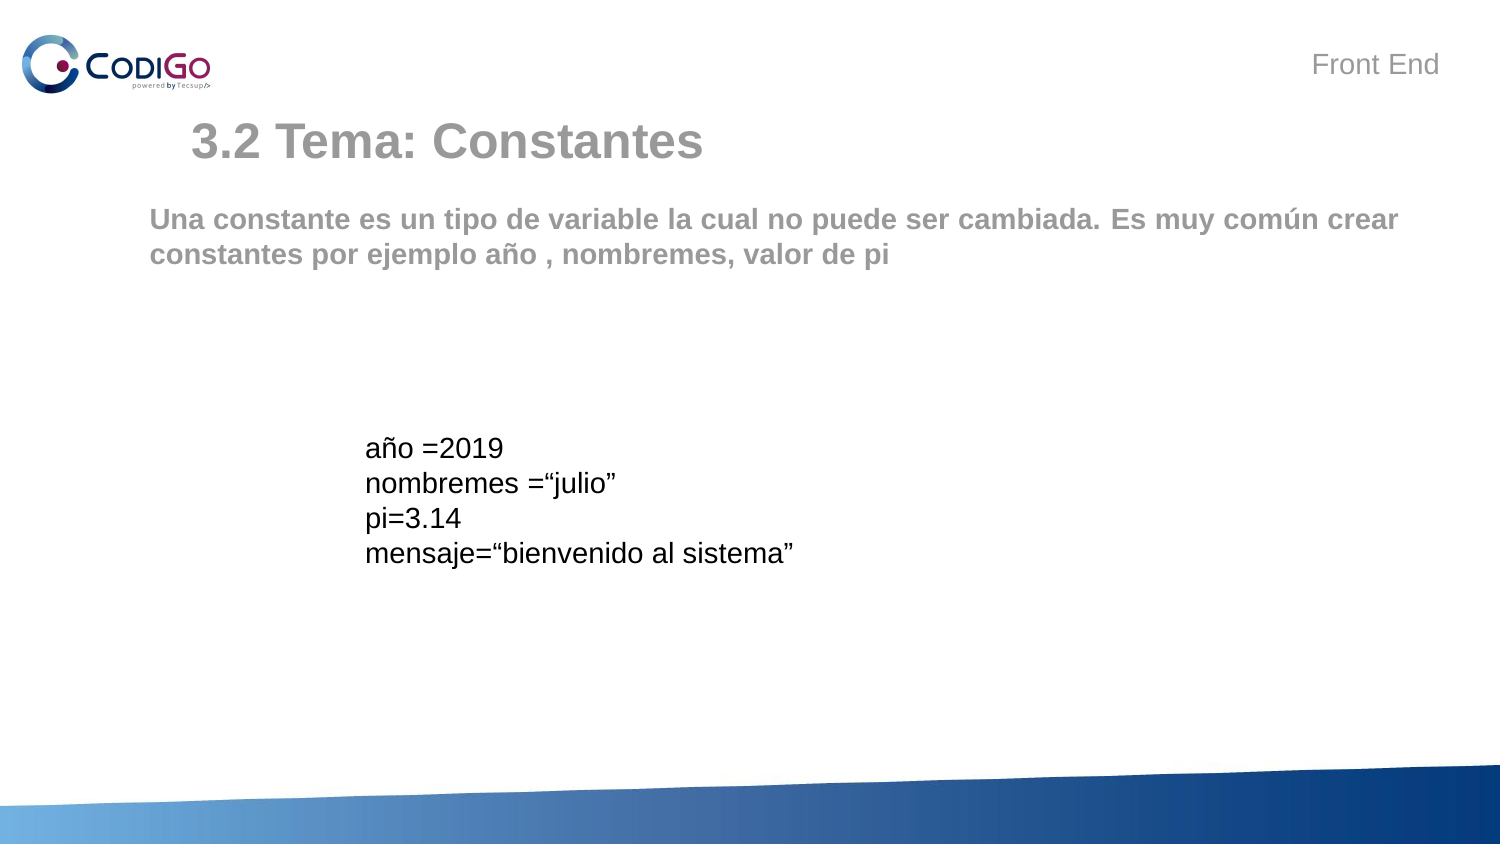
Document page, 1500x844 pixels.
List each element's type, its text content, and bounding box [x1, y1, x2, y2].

picture [0, 0, 1500, 844]
text_box Una constante es un tipo de variable la cual no puede ser cambiada. Es muy común crear constantes por ejemplo año , nombremes, valor de pi [134, 192, 1415, 313]
text_box año =2019 nombremes =“julio” pi=3.14 mensaje=“bienvenido al sistema” [350, 421, 1193, 577]
title 3.2 Tema: Constantes [153, 107, 1401, 170]
